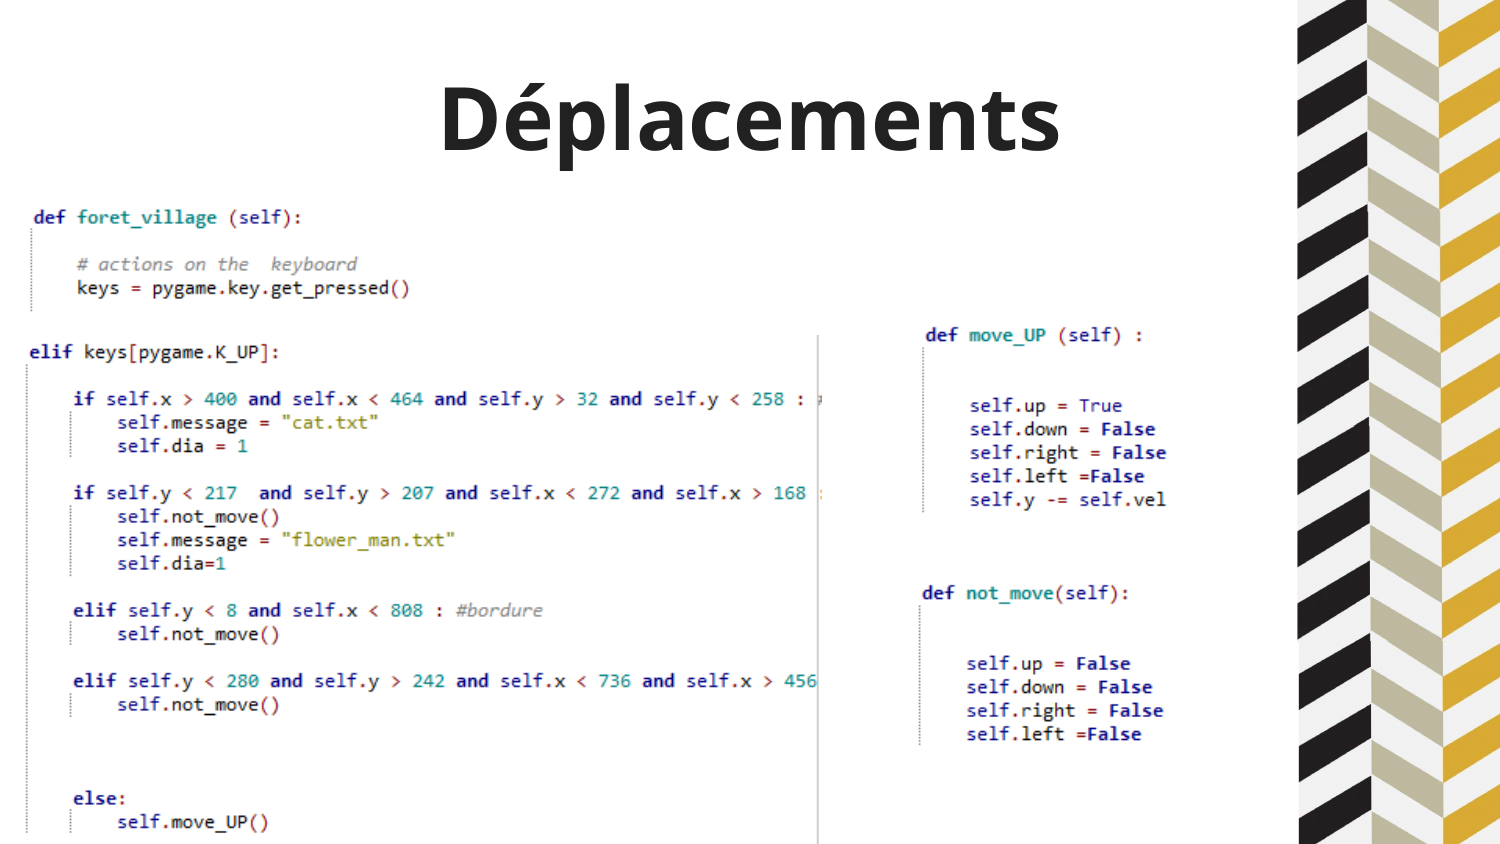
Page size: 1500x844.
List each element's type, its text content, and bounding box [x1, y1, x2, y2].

picture [19, 335, 823, 844]
picture [916, 576, 1203, 776]
picture [920, 0, 1500, 843]
picture [19, 202, 426, 313]
title Déplacements [51, 48, 1297, 180]
